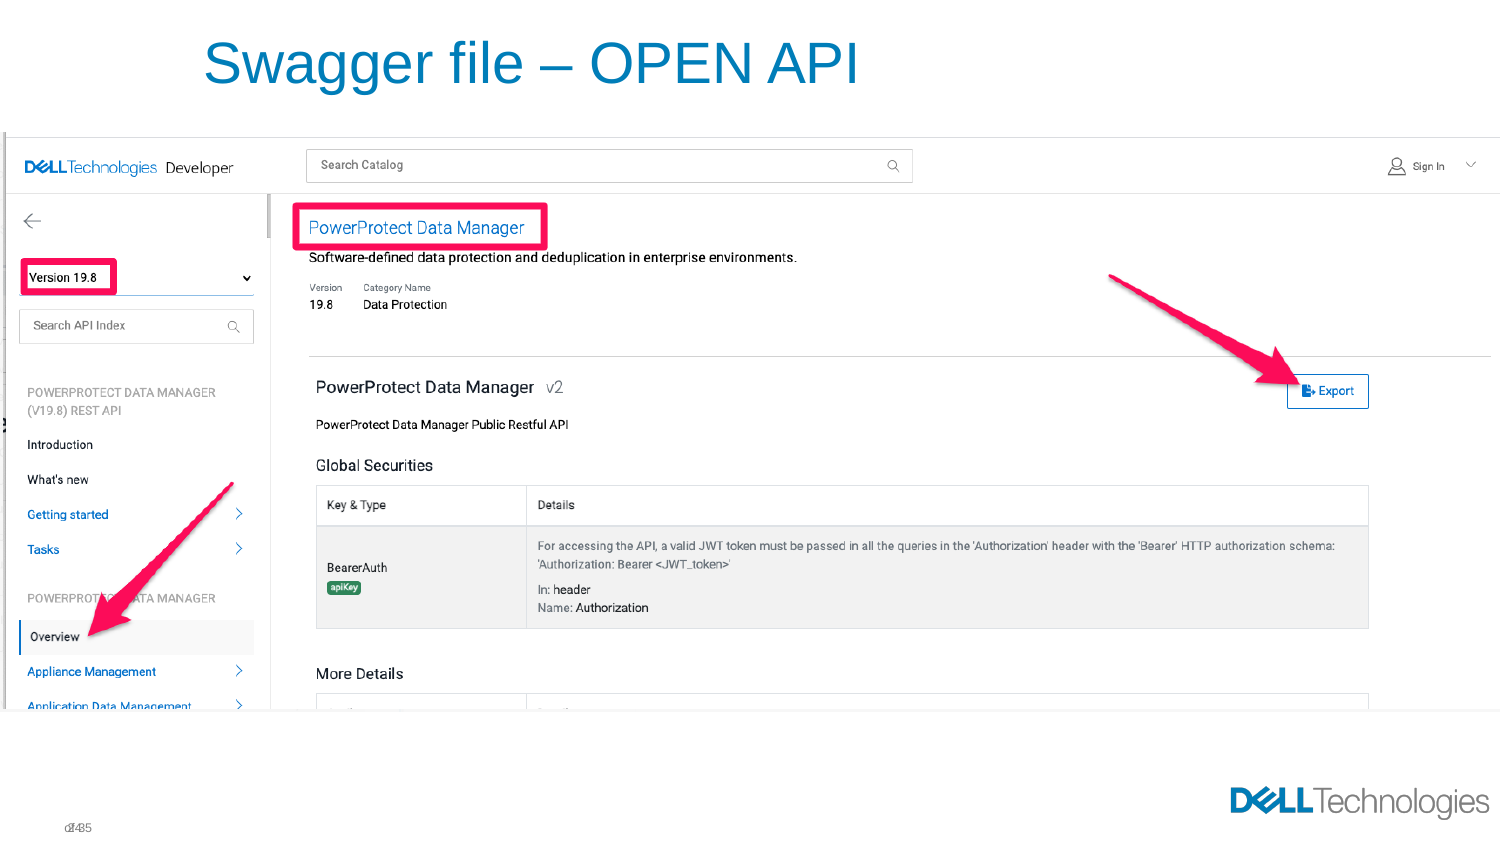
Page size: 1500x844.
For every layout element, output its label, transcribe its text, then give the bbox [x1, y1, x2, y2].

picture [0, 131, 1500, 712]
picture [1237, 793, 1246, 807]
title Swagger file – OPEN API [188, 26, 1468, 130]
picture [1228, 786, 1492, 820]
